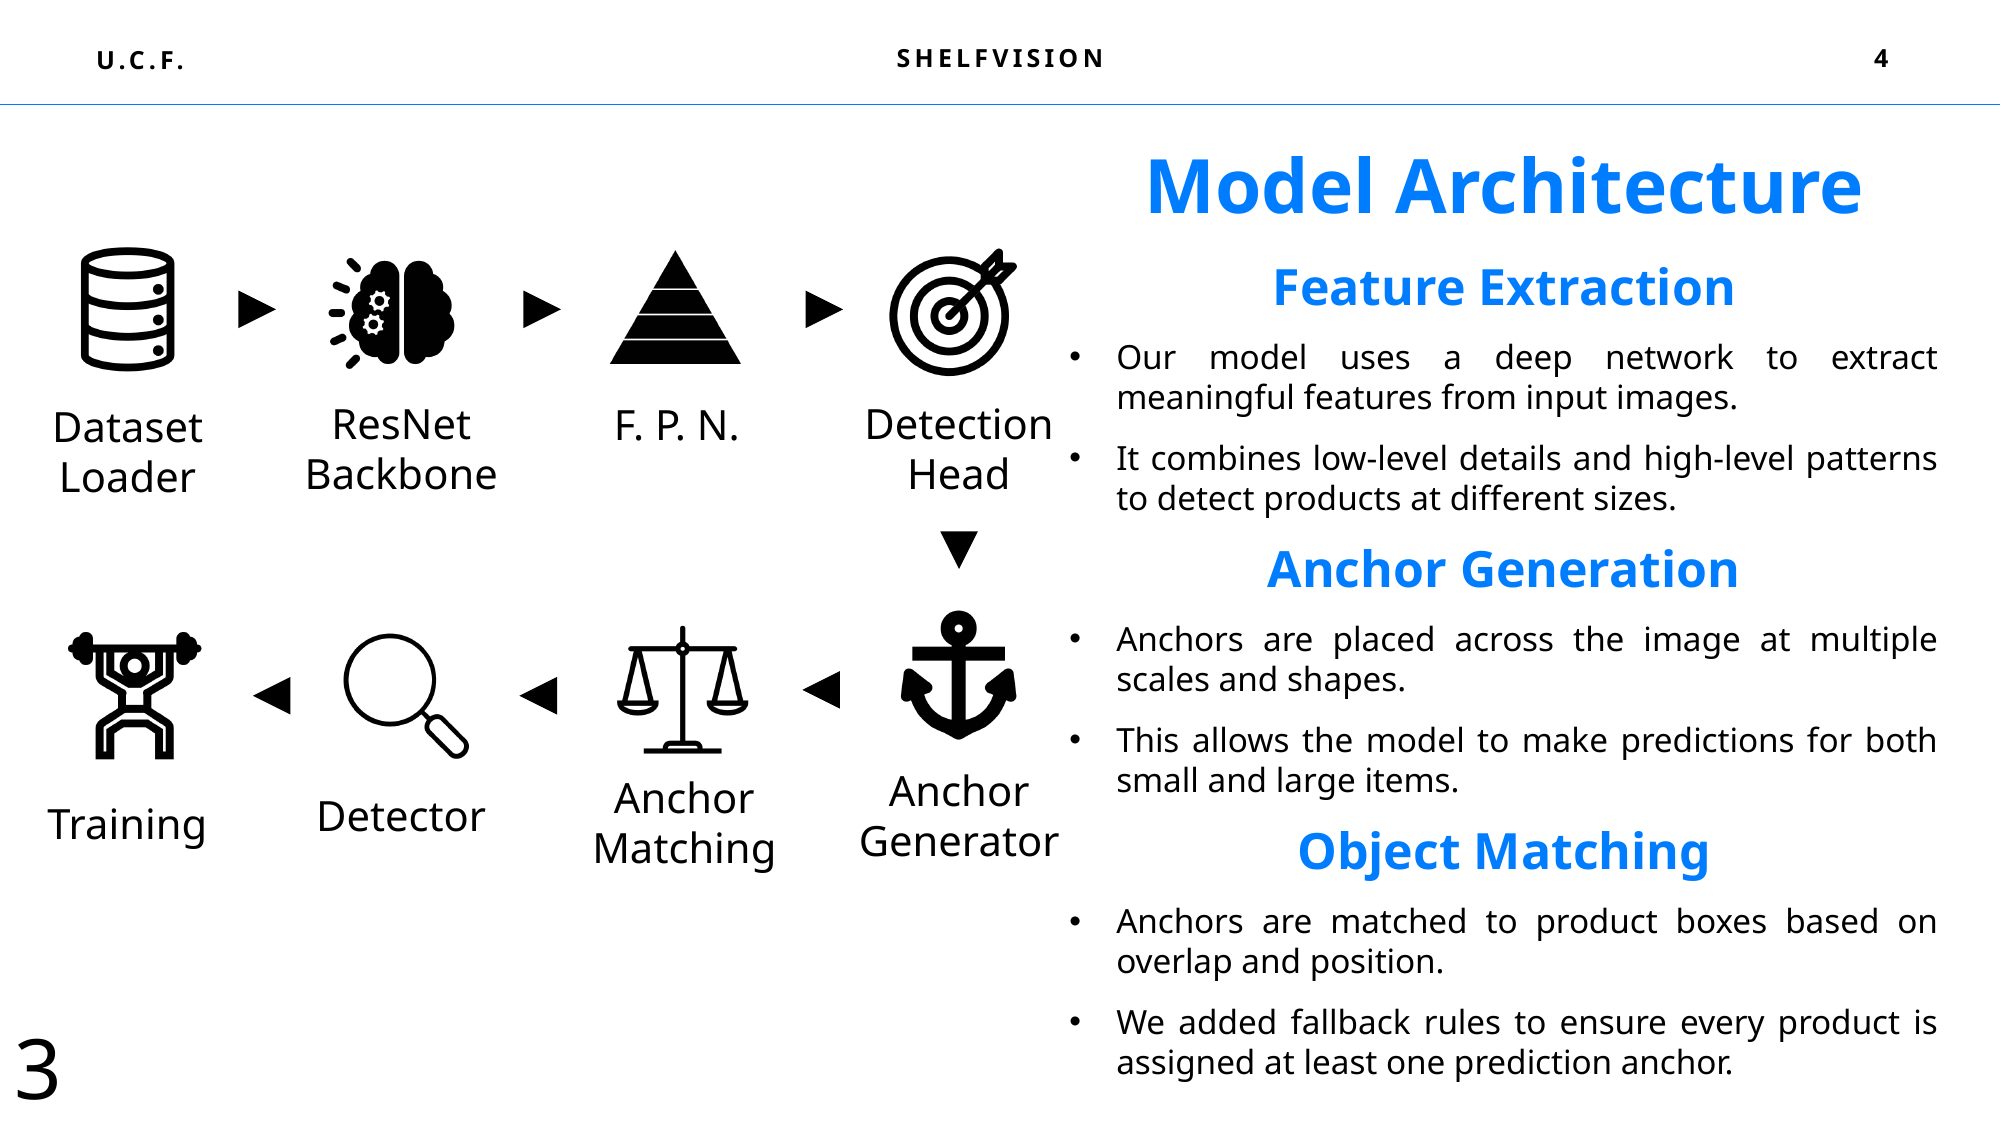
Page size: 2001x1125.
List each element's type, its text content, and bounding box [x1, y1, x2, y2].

picture [331, 620, 482, 771]
picture [883, 600, 1034, 751]
picture [54, 234, 201, 381]
text_box Training [11, 790, 244, 855]
text_box Detection Head [843, 390, 1075, 505]
text_box Feature Extraction Our model uses a deep network to extract meaningful features from input images. It combines low-level details and high-level patterns to detect products at different sizes. Anchor Generation Anchors are placed across the image at multiple scales and shapes. This allows the model to make predictions for both small and large items. Object Matching Anchors are matched to product boxes based on overlap and position. We added fallback rules to ensure every product is assigned at least one prediction anchor. [1069, 255, 1940, 1107]
text_box SHELFVISION [729, 29, 1270, 89]
picture [876, 238, 1027, 389]
picture [607, 614, 758, 765]
picture [59, 620, 210, 771]
text_box Dataset Loader [11, 393, 244, 509]
slide_number 4 [1504, 29, 1904, 89]
text_box Anchor Matching [568, 764, 801, 880]
text_box 3 [0, 1008, 208, 1124]
text_box ResNet Backbone [285, 390, 518, 505]
text_box F. P. N. [560, 391, 793, 456]
text_box Detector [285, 782, 518, 848]
title Model Architecture [1011, 148, 1998, 362]
picture [601, 234, 752, 385]
text_box Anchor Generator [843, 757, 1075, 873]
picture [326, 238, 477, 389]
footer U.C.F. [96, 29, 667, 89]
